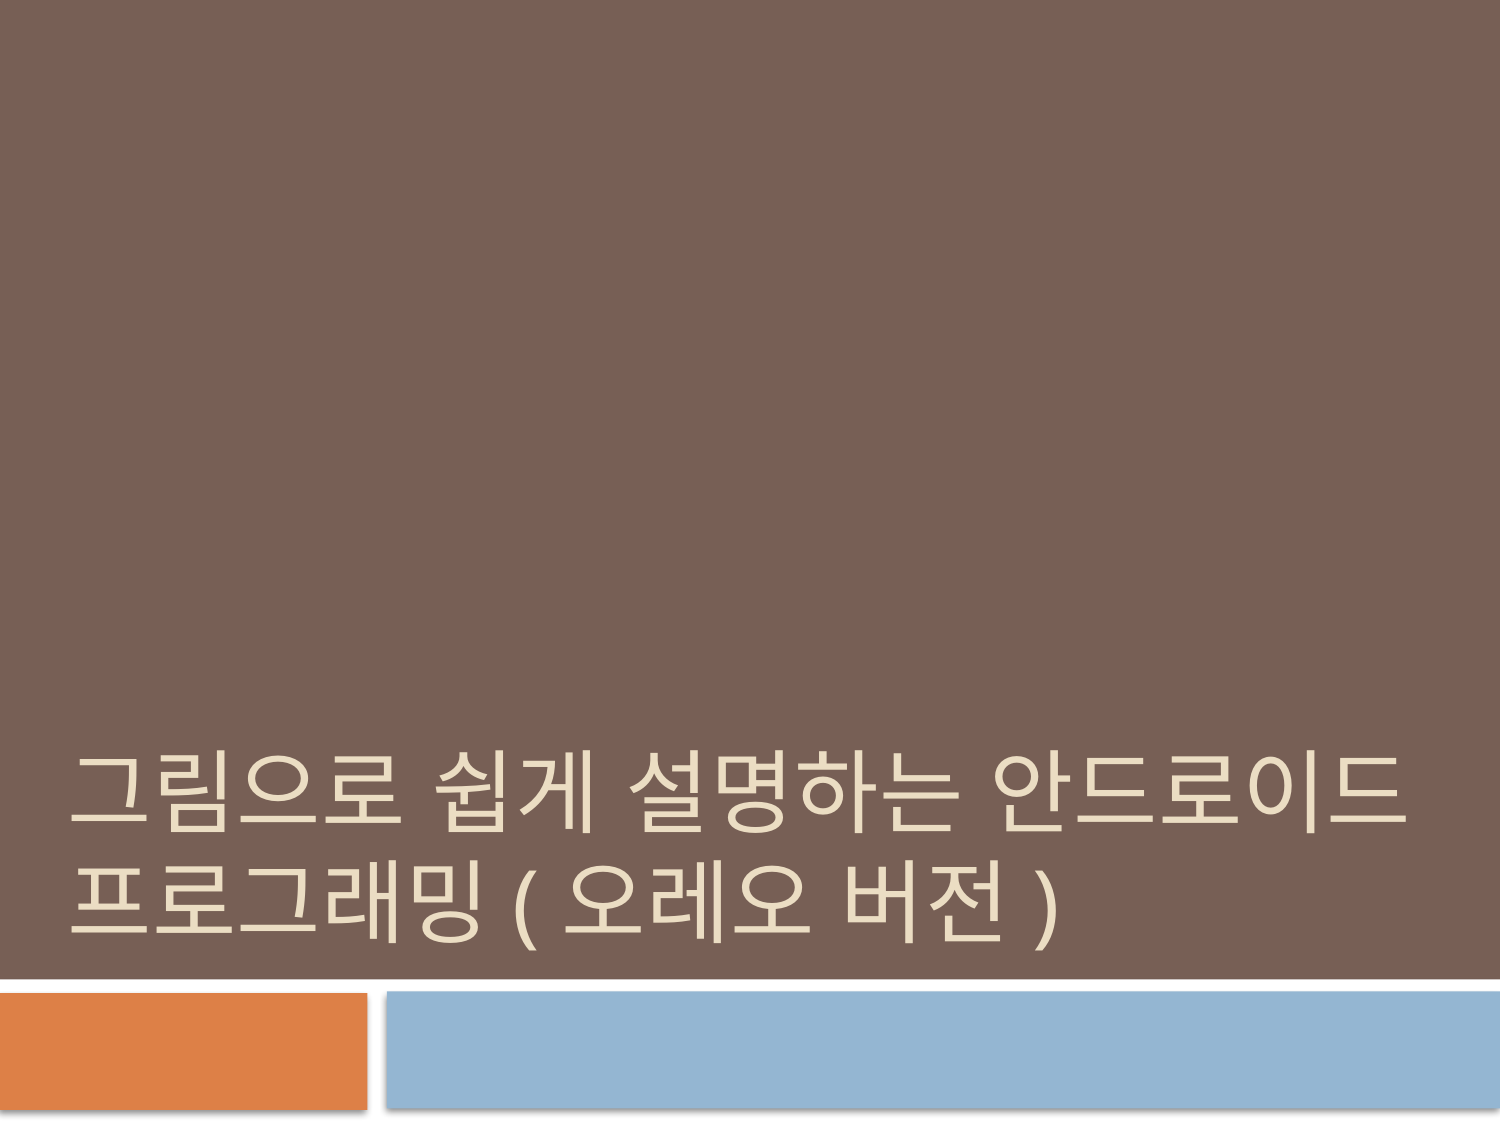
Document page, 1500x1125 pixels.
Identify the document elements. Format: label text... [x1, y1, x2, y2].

title 그림으로 쉽게 설명하는 안드로이드 프로그래밍(오레오 버전) [53, 662, 1450, 963]
